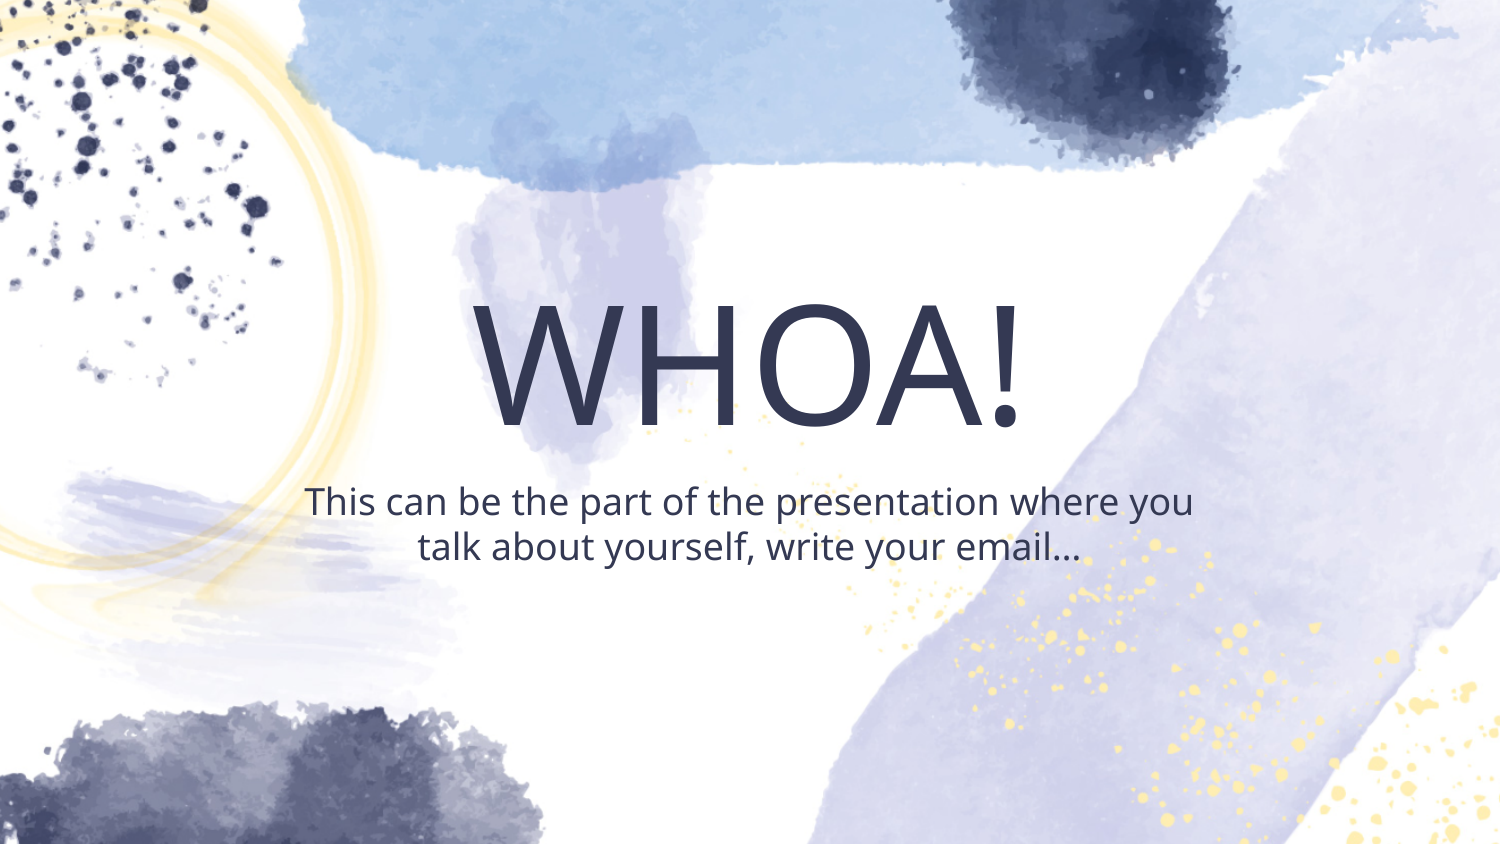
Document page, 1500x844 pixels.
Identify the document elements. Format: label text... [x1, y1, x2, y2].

title WHOA! [254, 256, 1246, 460]
picture [0, 0, 1500, 844]
subtitle This can be the part of the presentation where you talk about yourself, write your email… [254, 460, 1246, 587]
